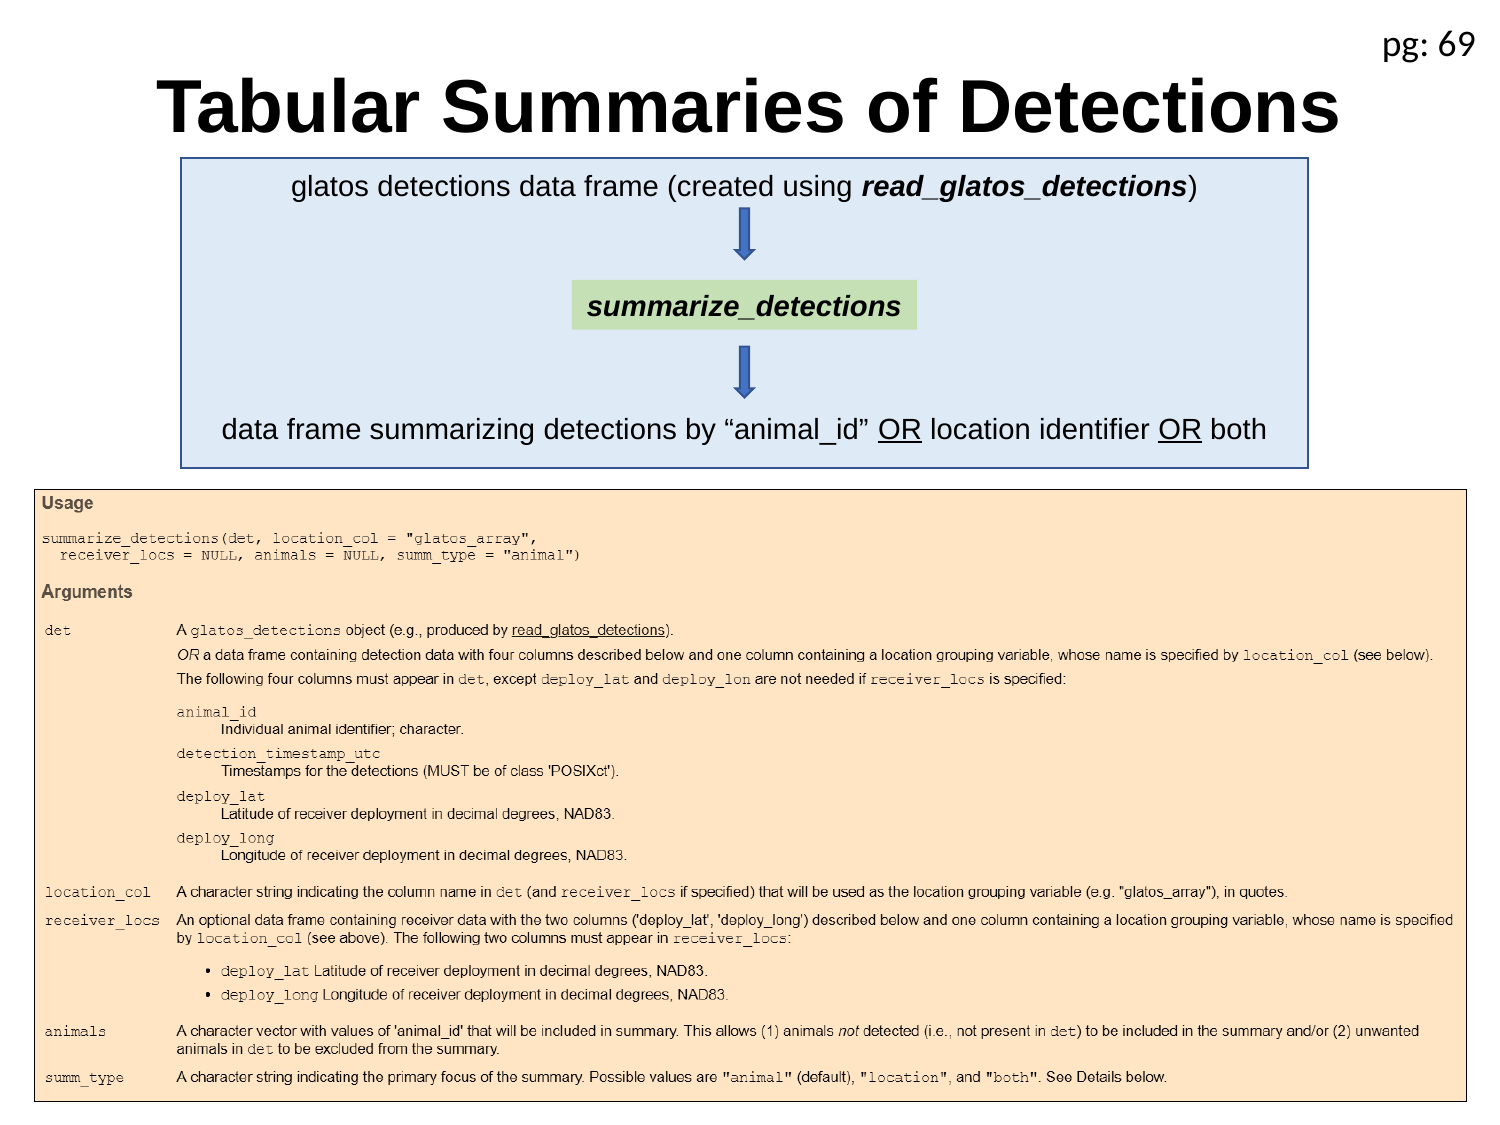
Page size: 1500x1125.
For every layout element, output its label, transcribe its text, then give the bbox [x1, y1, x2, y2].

text_box [180, 157, 1309, 469]
text_box pg: 69 [1367, 11, 1491, 71]
picture [34, 489, 1467, 1102]
text_box glatos detections data frame (created using read_glatos_detections) [276, 160, 1213, 211]
text_box summarize_detections [571, 279, 917, 330]
text_box data frame summarizing detections by “animal_id” OR location identifier OR both [206, 403, 1283, 453]
text_box [732, 345, 757, 399]
text_box [732, 207, 757, 261]
text_box Tabular Summaries of Detections [42, 50, 1457, 156]
